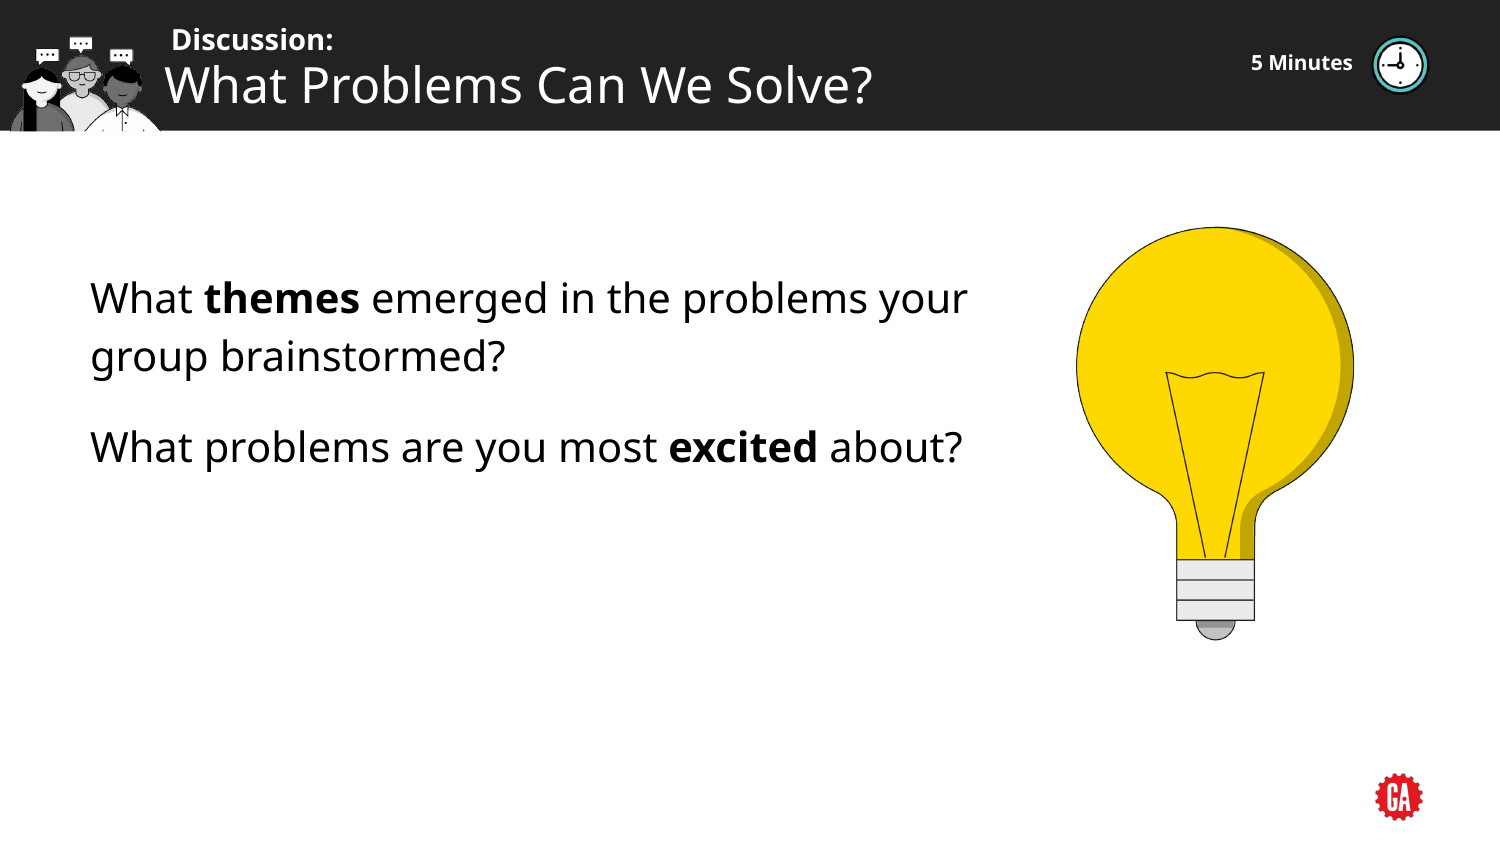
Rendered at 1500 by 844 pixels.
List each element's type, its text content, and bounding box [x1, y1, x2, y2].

picture [1005, 223, 1426, 644]
picture [1373, 771, 1425, 823]
list What themes emerged in the problems your group brainstormed? What problems are you most excited about? [75, 249, 1006, 670]
picture [1368, 32, 1433, 98]
title What Problems Can We Solve? [149, 38, 971, 115]
subtitle 5 Minutes [1148, 34, 1369, 89]
picture [6, 35, 163, 132]
